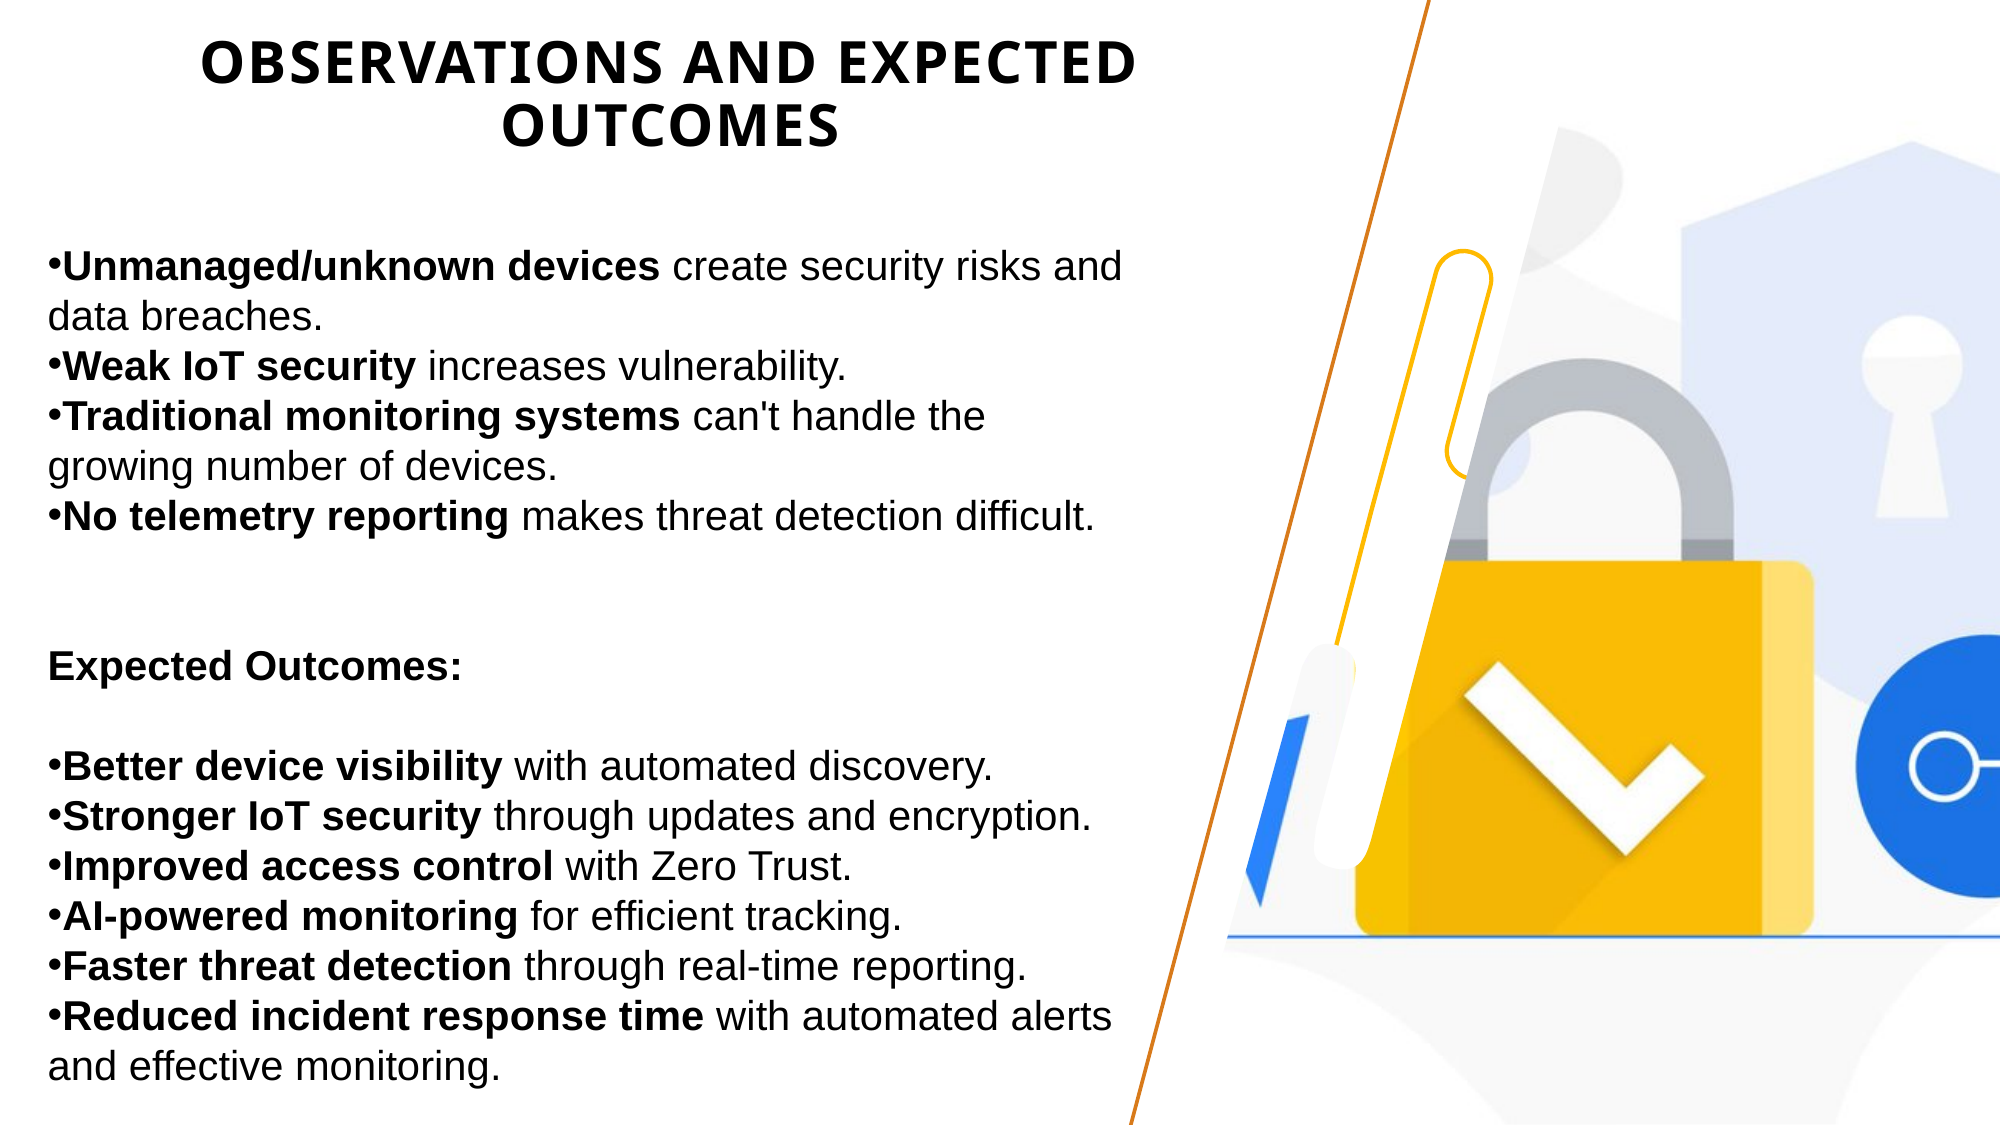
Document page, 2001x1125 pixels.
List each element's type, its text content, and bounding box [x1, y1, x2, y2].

picture [1175, 0, 2000, 1125]
text_box Unmanaged/unknown devices create security risks and data breaches. Weak IoT security increases vulnerability. Traditional monitoring systems can't handle the growing number of devices. No telemetry reporting makes threat detection difficult. Expected Outcomes: Better device visibility with automated discovery. Stronger IoT security through updates and encryption. Improved access control with Zero Trust. AI-powered monitoring for efficient tracking. Faster threat detection through real-time reporting. Reduced incident response time with automated alerts and effective monitoring. [33, 231, 1153, 1125]
title OBSERVATIONS AND EXPECTED OUTCOMES [33, 0, 1173, 167]
